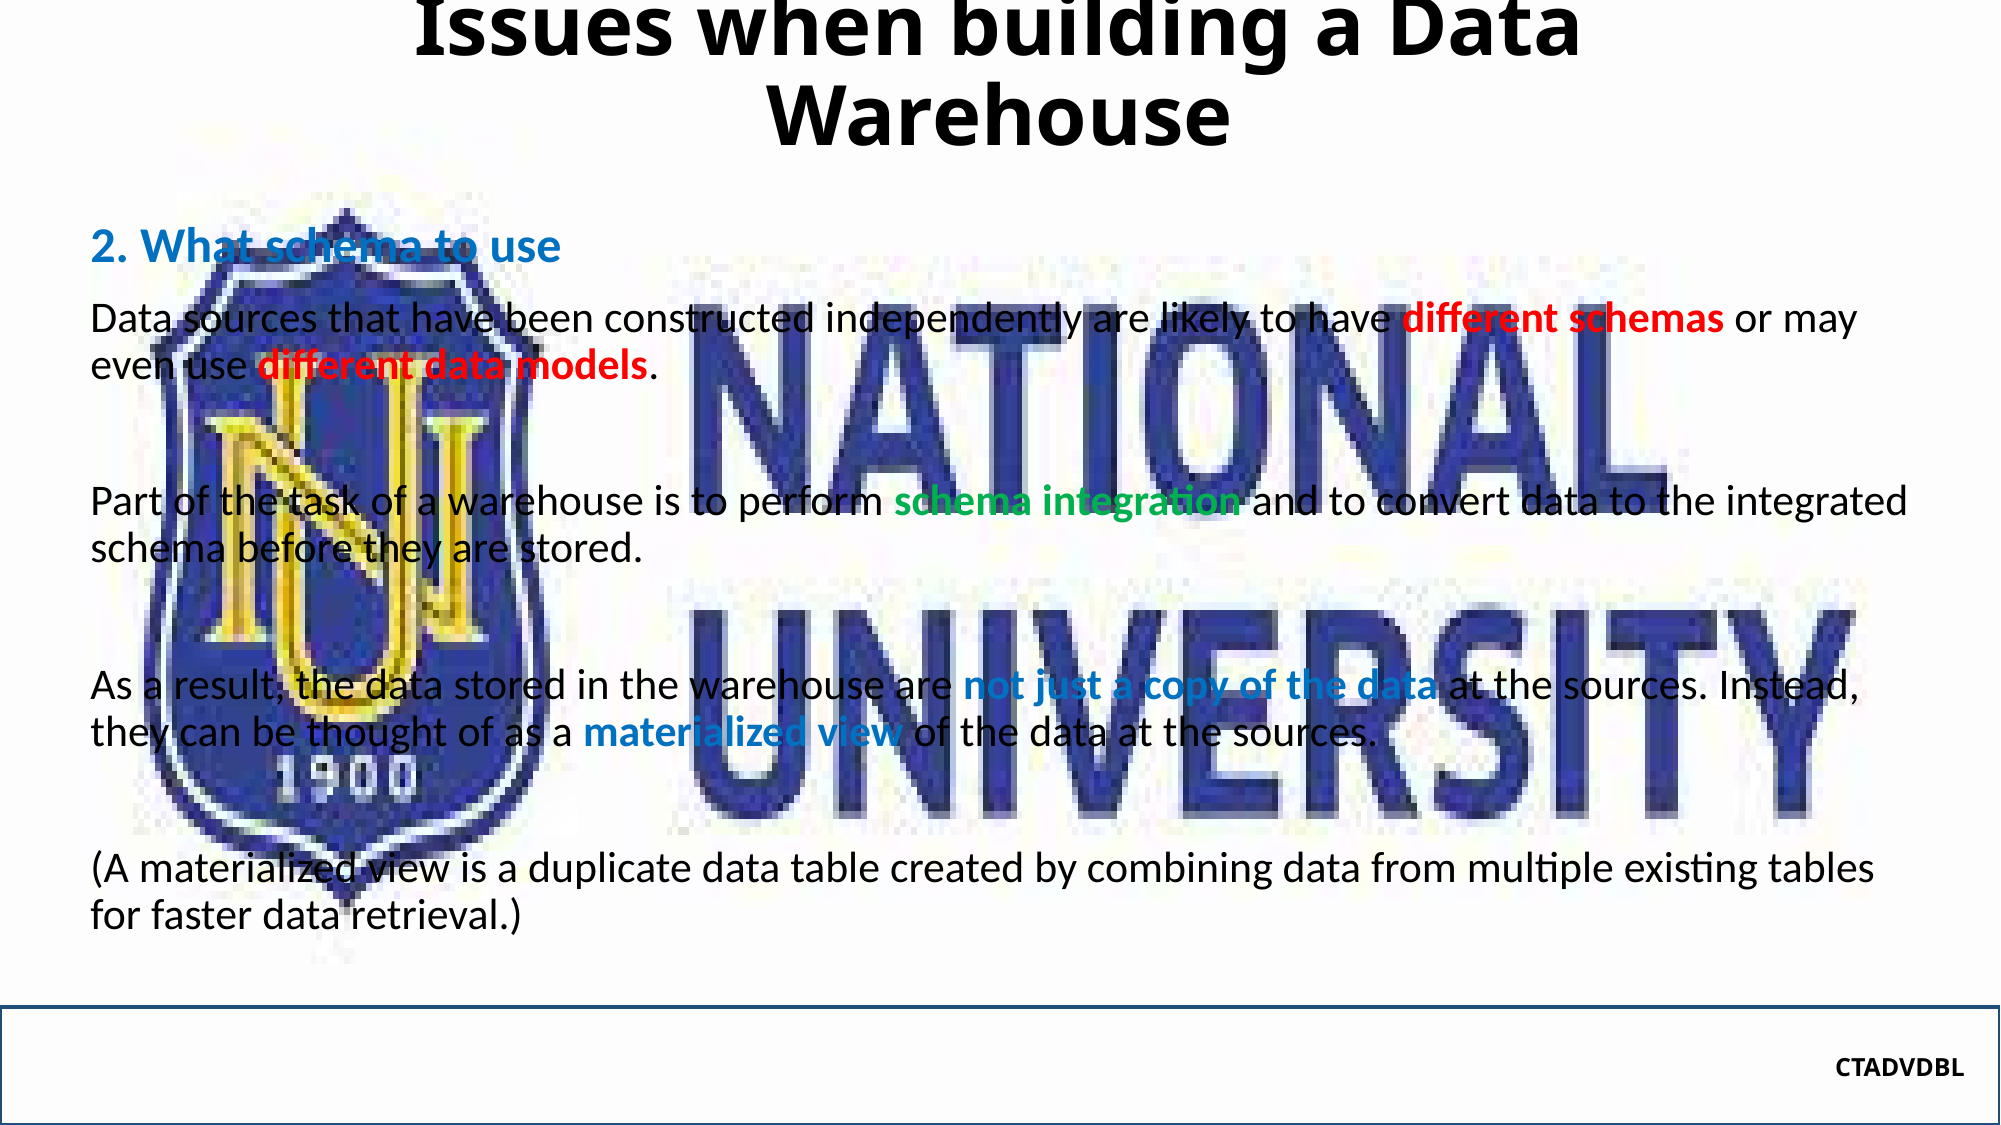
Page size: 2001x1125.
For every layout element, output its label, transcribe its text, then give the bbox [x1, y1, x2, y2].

subtitle 2. What schema to use Data sources that have been constructed independently are likely to have different schemas or may even use different data models. Part of the task of a warehouse is to perform schema integration and to convert data to the integrated schema before they are stored. As a result, the data stored in the warehouse are not just a copy of the data at the sources. Instead, they can be thought of as a materialized view of the data at the sources. (A materialized view is a duplicate data table created by combining data from multiple existing tables for faster data retrieval.) [75, 212, 1925, 967]
footer CTADVDBL [0, 1007, 2000, 1125]
picture [0, 0, 2000, 1007]
title Issues when building a Data Warehouse [249, 31, 1750, 172]
